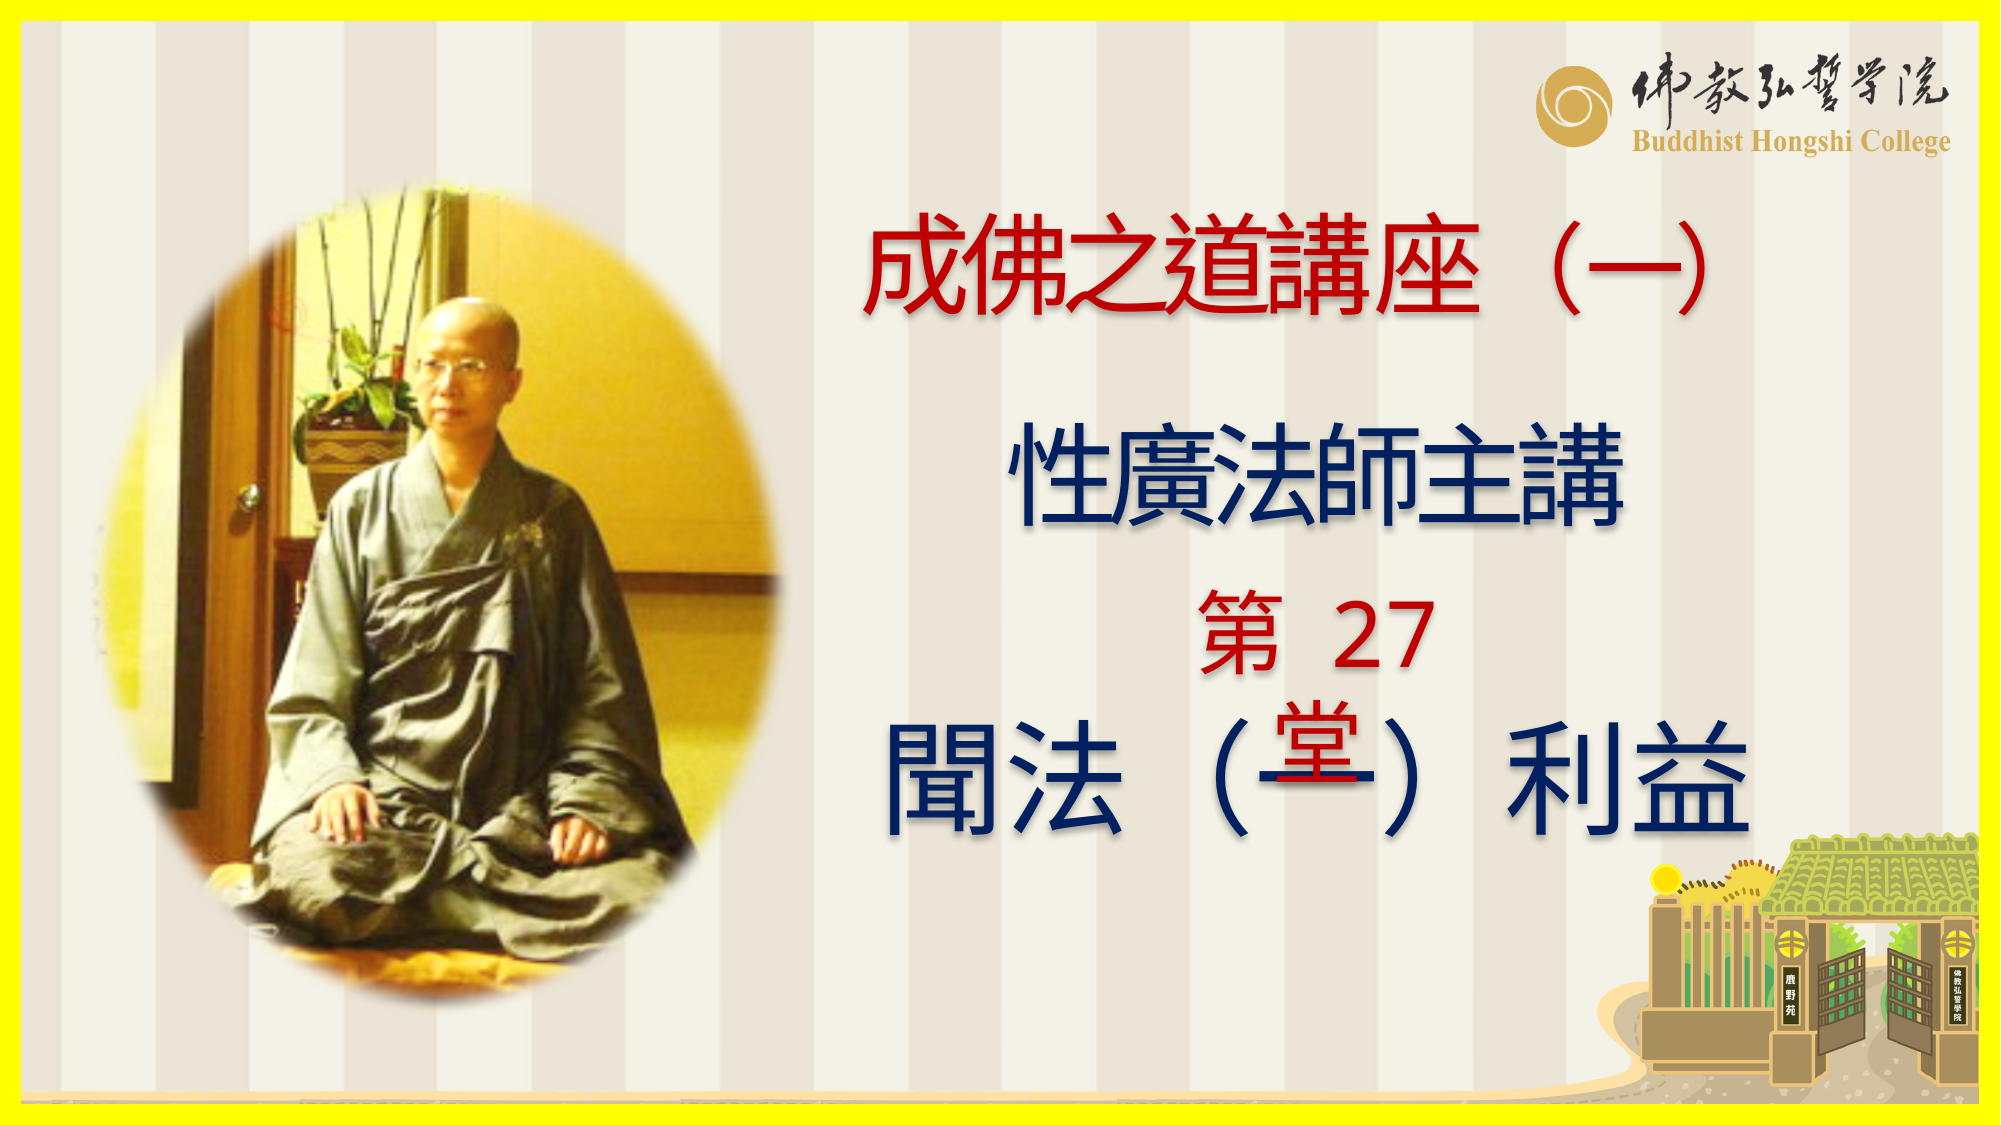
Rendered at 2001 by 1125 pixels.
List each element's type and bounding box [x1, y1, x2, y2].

text_box [0, 0, 2000, 1125]
picture [87, 170, 795, 1017]
text_box [768, 158, 1866, 858]
